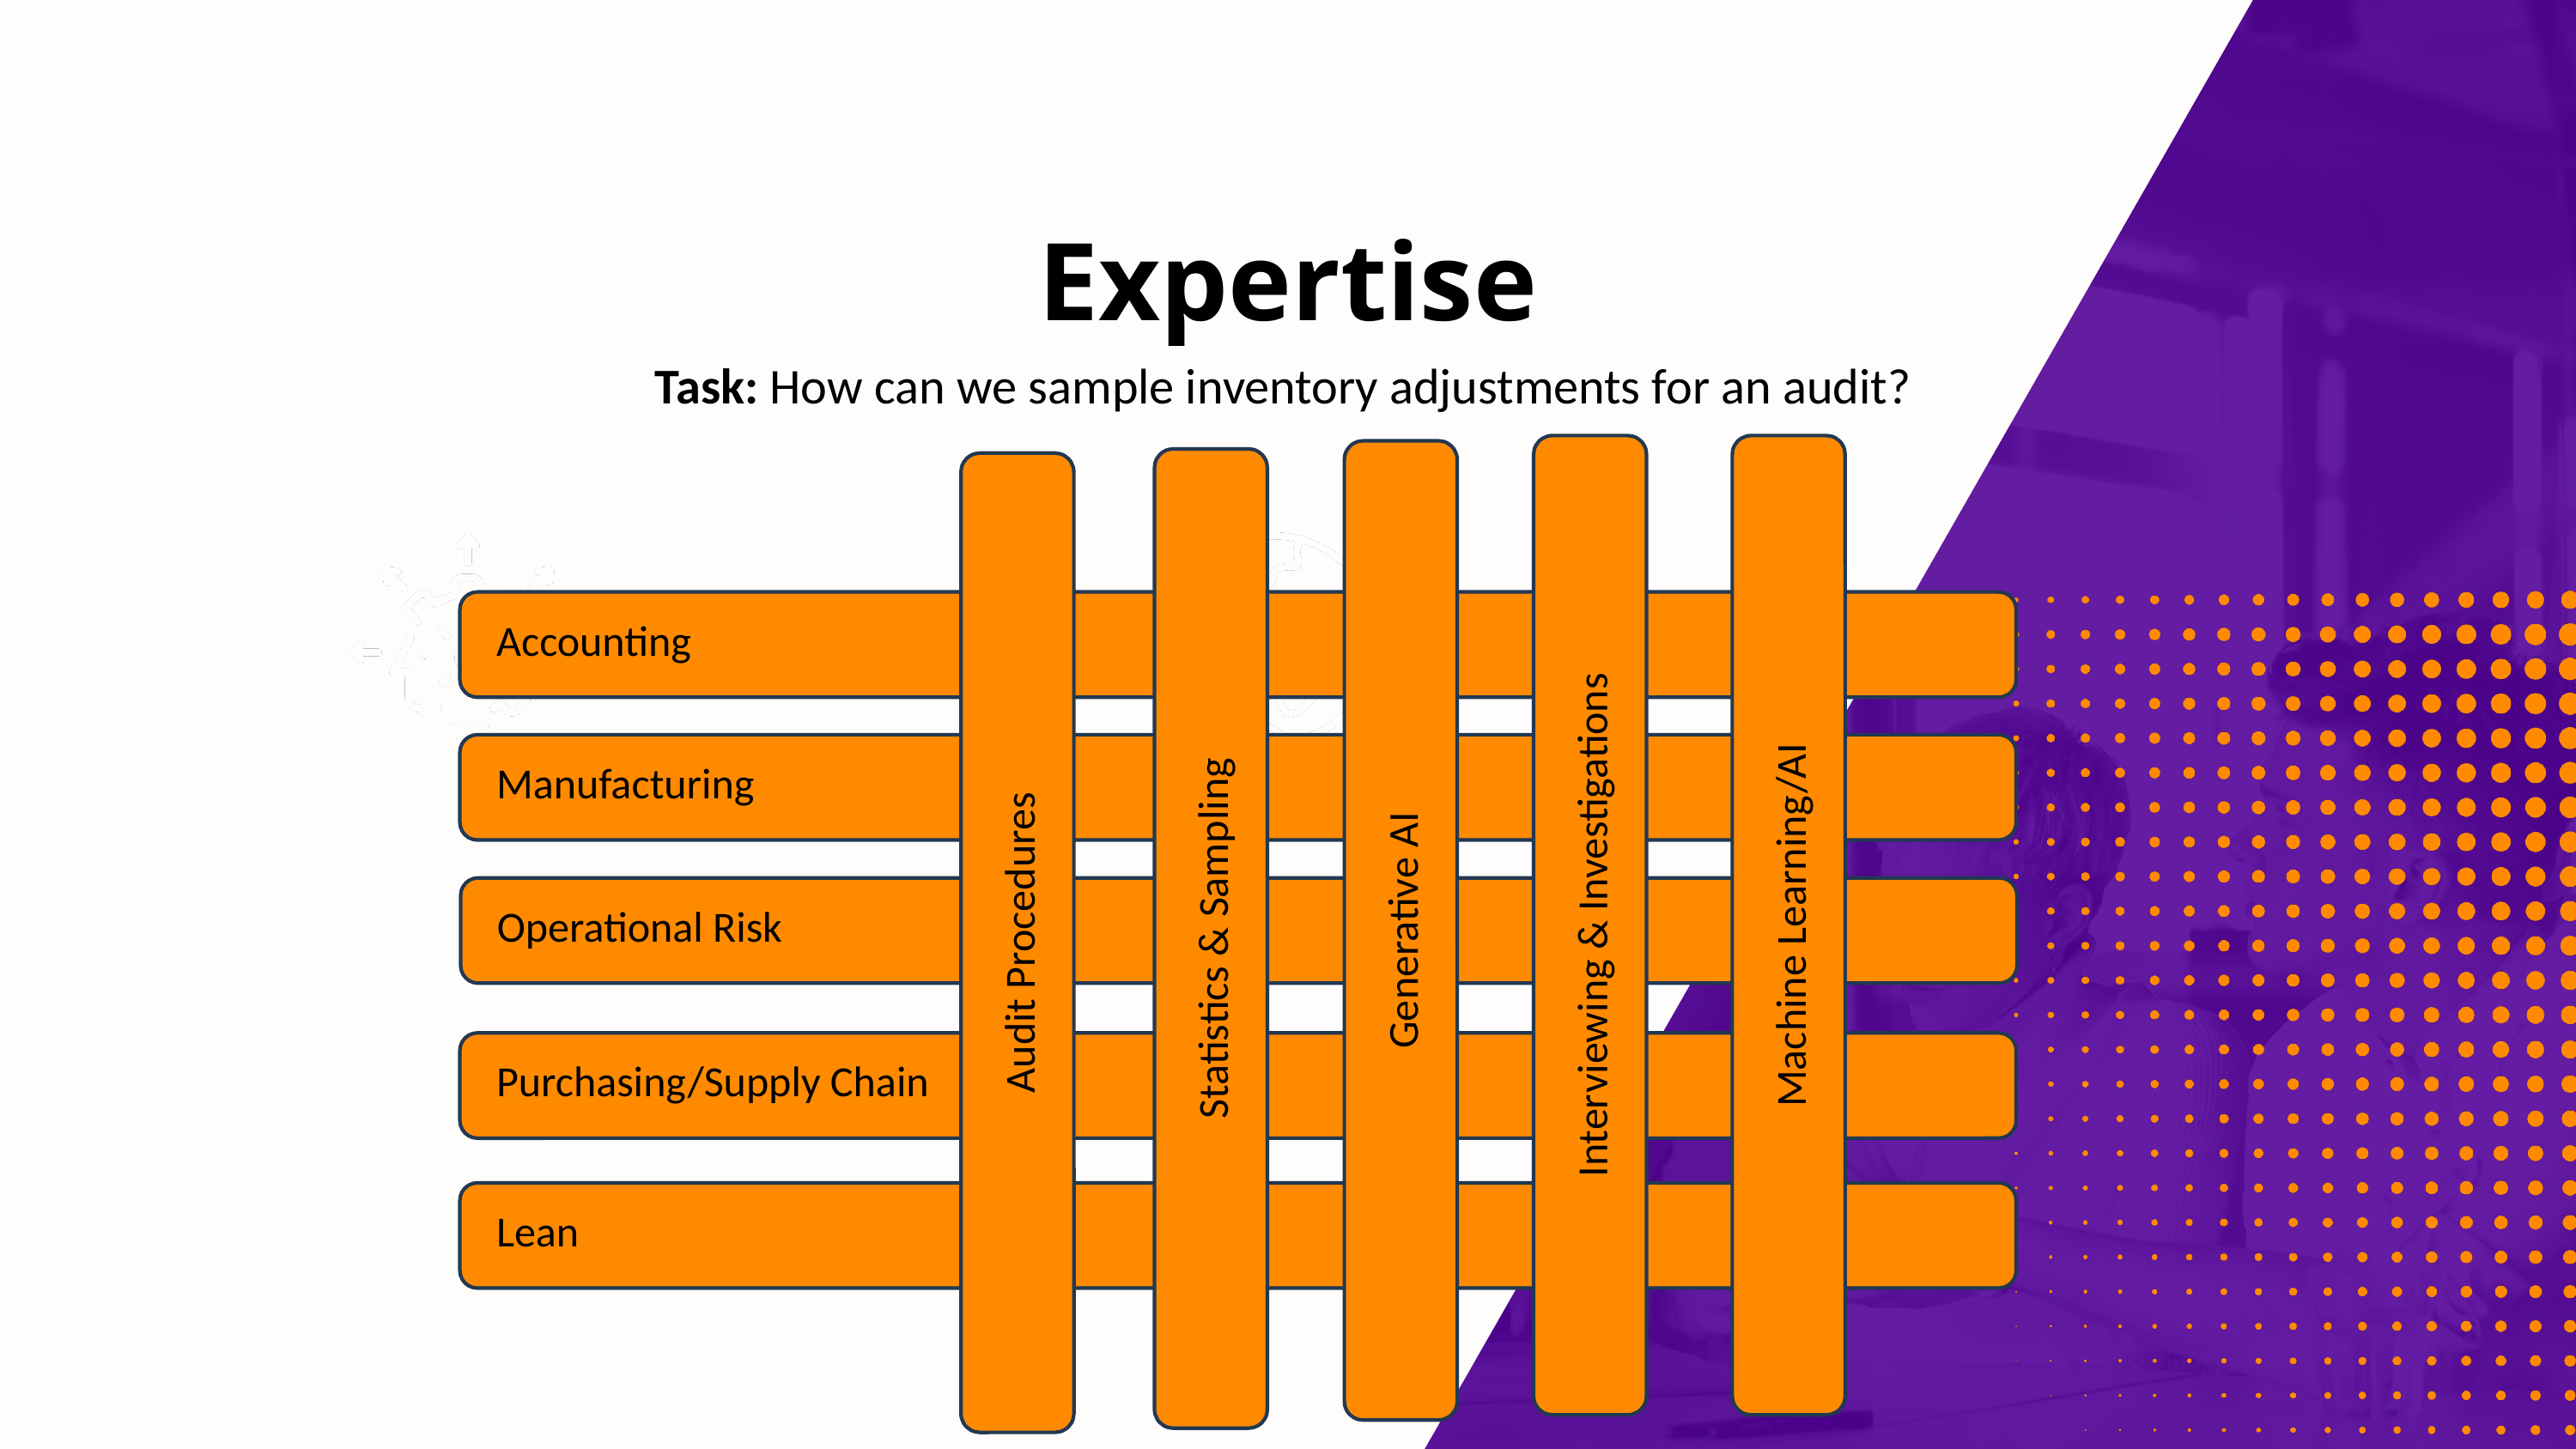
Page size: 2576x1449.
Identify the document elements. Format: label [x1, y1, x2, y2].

text_box [0, 0, 2338, 1449]
text_box [2344, 0, 2576, 1449]
